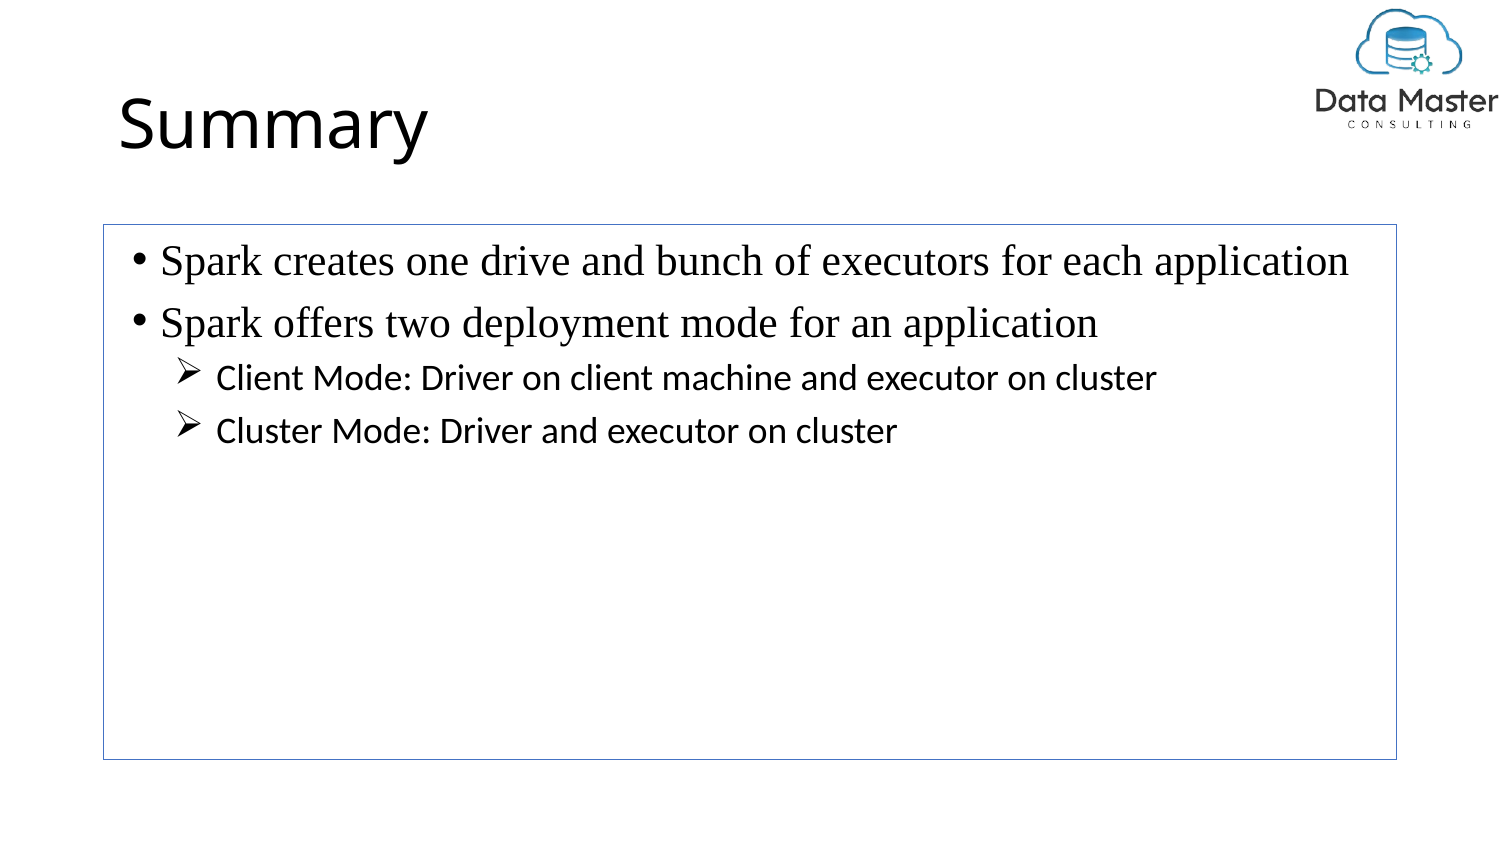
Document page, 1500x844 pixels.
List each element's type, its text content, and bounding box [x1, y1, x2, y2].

picture [1311, 1, 1500, 134]
title Summary [103, 44, 1397, 208]
list Spark creates one drive and bunch of executors for each application Spark offers two deployment mode for an application Client Mode: Driver on client machine and executor on cluster Cluster Mode: Driver and executor on cluster [103, 224, 1397, 760]
